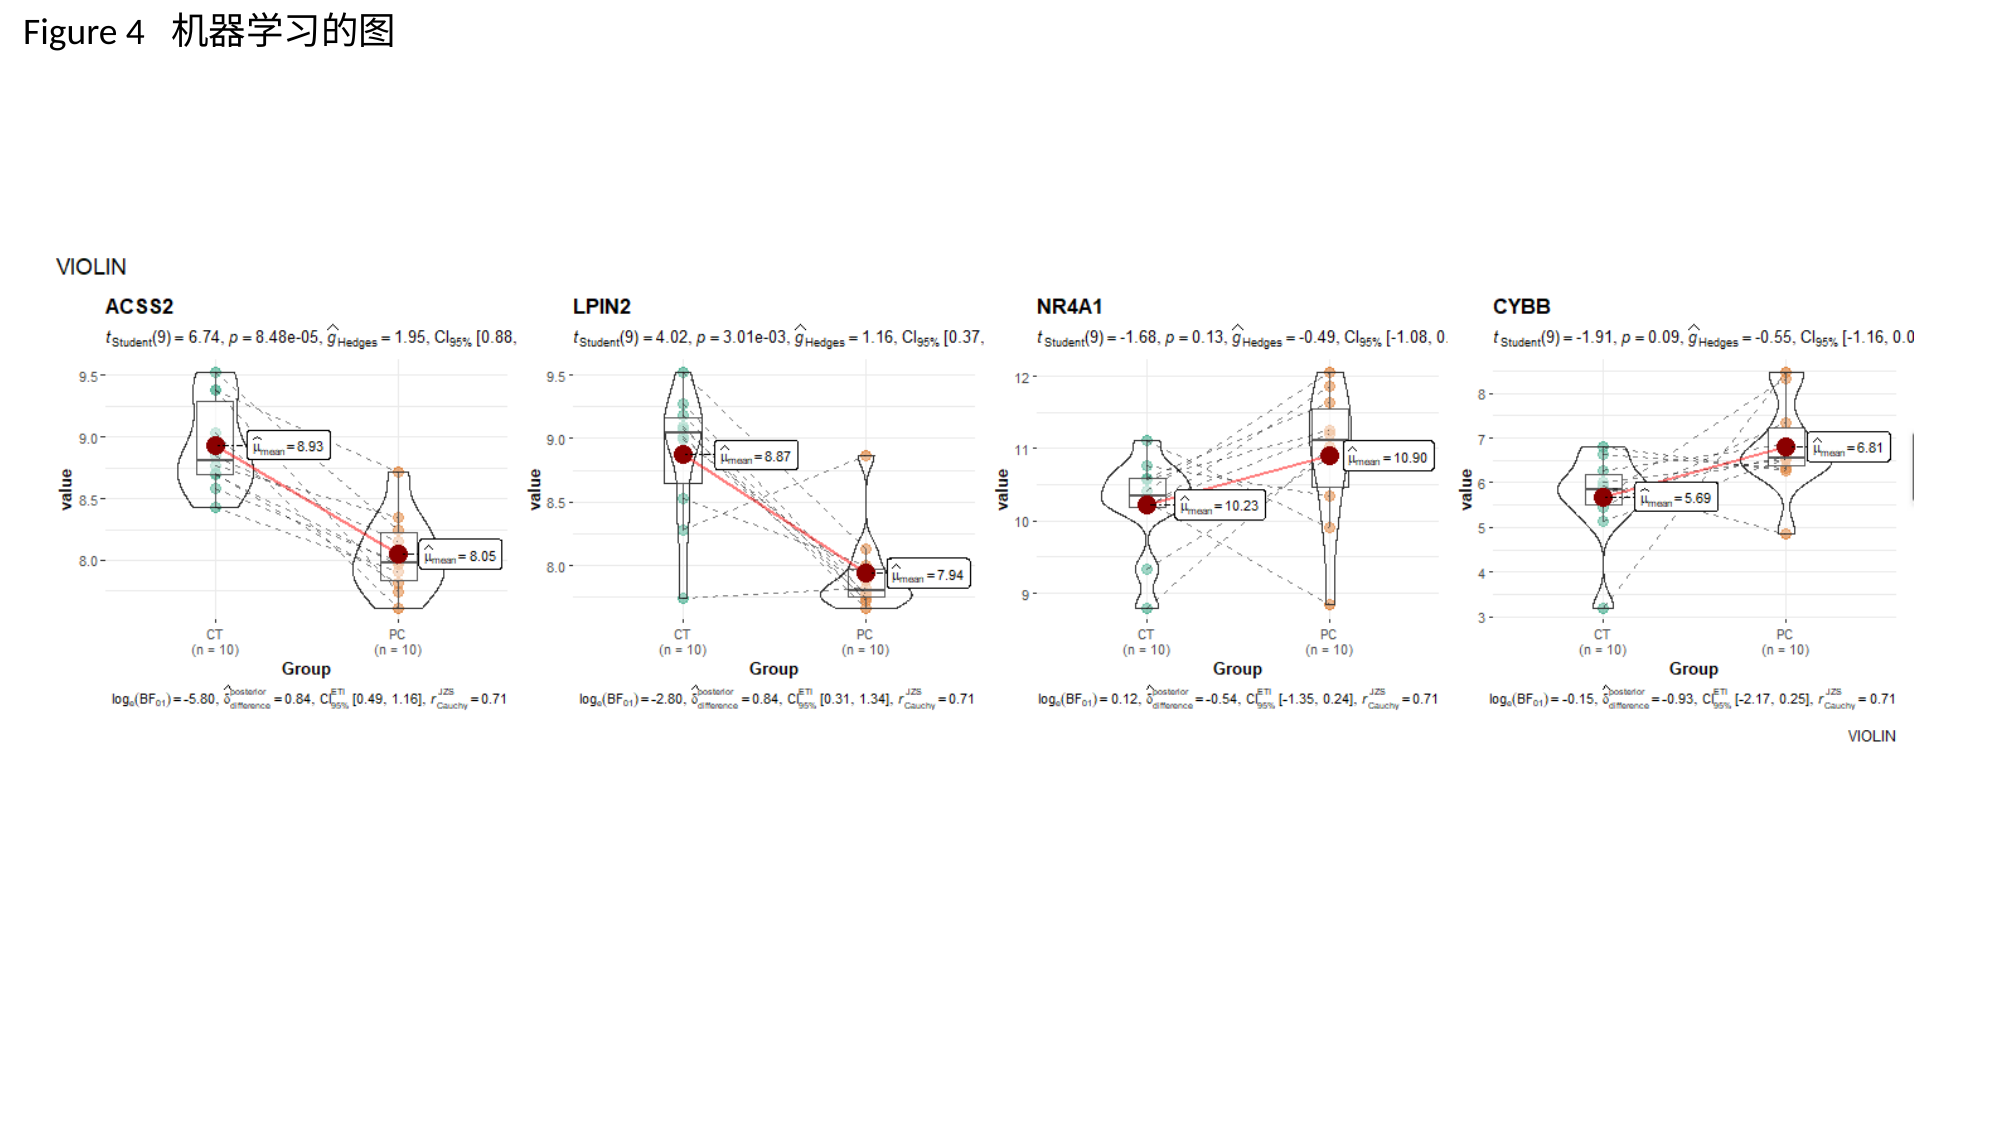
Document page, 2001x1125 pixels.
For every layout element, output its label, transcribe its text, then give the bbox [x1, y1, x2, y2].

picture [40, 247, 1914, 753]
text_box Figure 4 机器学习的图 [0, 0, 794, 60]
